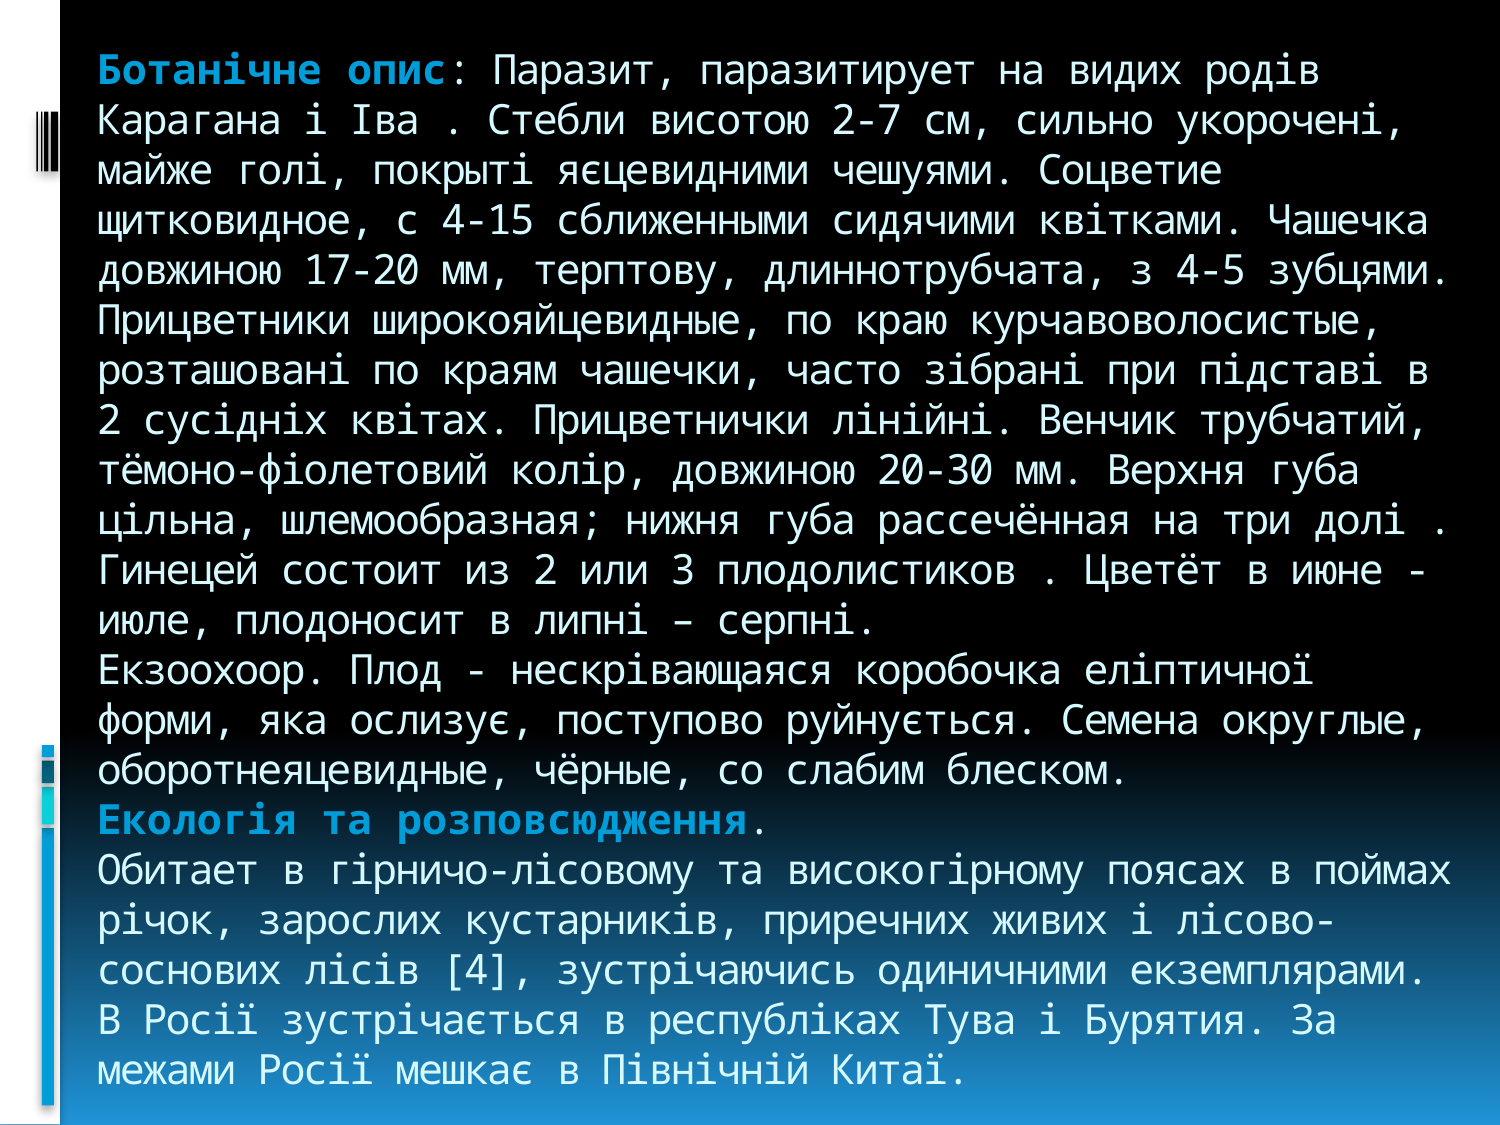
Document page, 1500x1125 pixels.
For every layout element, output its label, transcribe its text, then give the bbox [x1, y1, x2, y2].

title Ботанічне опис: Паразит, паразитирует на видих родів Карагана і Іва . Стебли висотою 2-7 см, сильно укорочені, майже голі, покрыті яєцевидними чешуями. Соцветие щитковидное, с 4-15 сближенными сидячими квітками. Чашечка довжиною 17-20 мм, терптову, длиннотрубчата, з 4-5 зубцями. Прицветники широкояйцевидные, по краю курчавоволосистые, розташовані по краям чашечки, часто зібрані при підставі в 2 сусідніх квітах. Прицветнички лінійні. Венчик трубчатий, тёмоно-фіолетовий колір, довжиною 20-30 мм. Верхня губа цільна, шлемообразная; нижня губа рассечённая на три долі . Гинецей состоит из 2 или 3 плодолистиков . Цветёт в июне - июле, плодоносит в липні – серпні. Екзоохоор. Плод - нескрівающаяся коробочка еліптичної форми, яка ослизує, поступово руйнується. Семена округлые, оборотнеяцевидные, чёрные, со слабим блеском. Екологія та розповсюдження. Обитает в гірничо-лісовому та високогірному поясах в поймах річок, зарослих кустарників, приречних живих і лісово-соснових лісів [4], зустрічаючись одиничними екземплярами. В Росії зустрічається в республіках Тува і Бурятия. За межами Росії мешкає в Північній Китаї. [82, 35, 1465, 1102]
